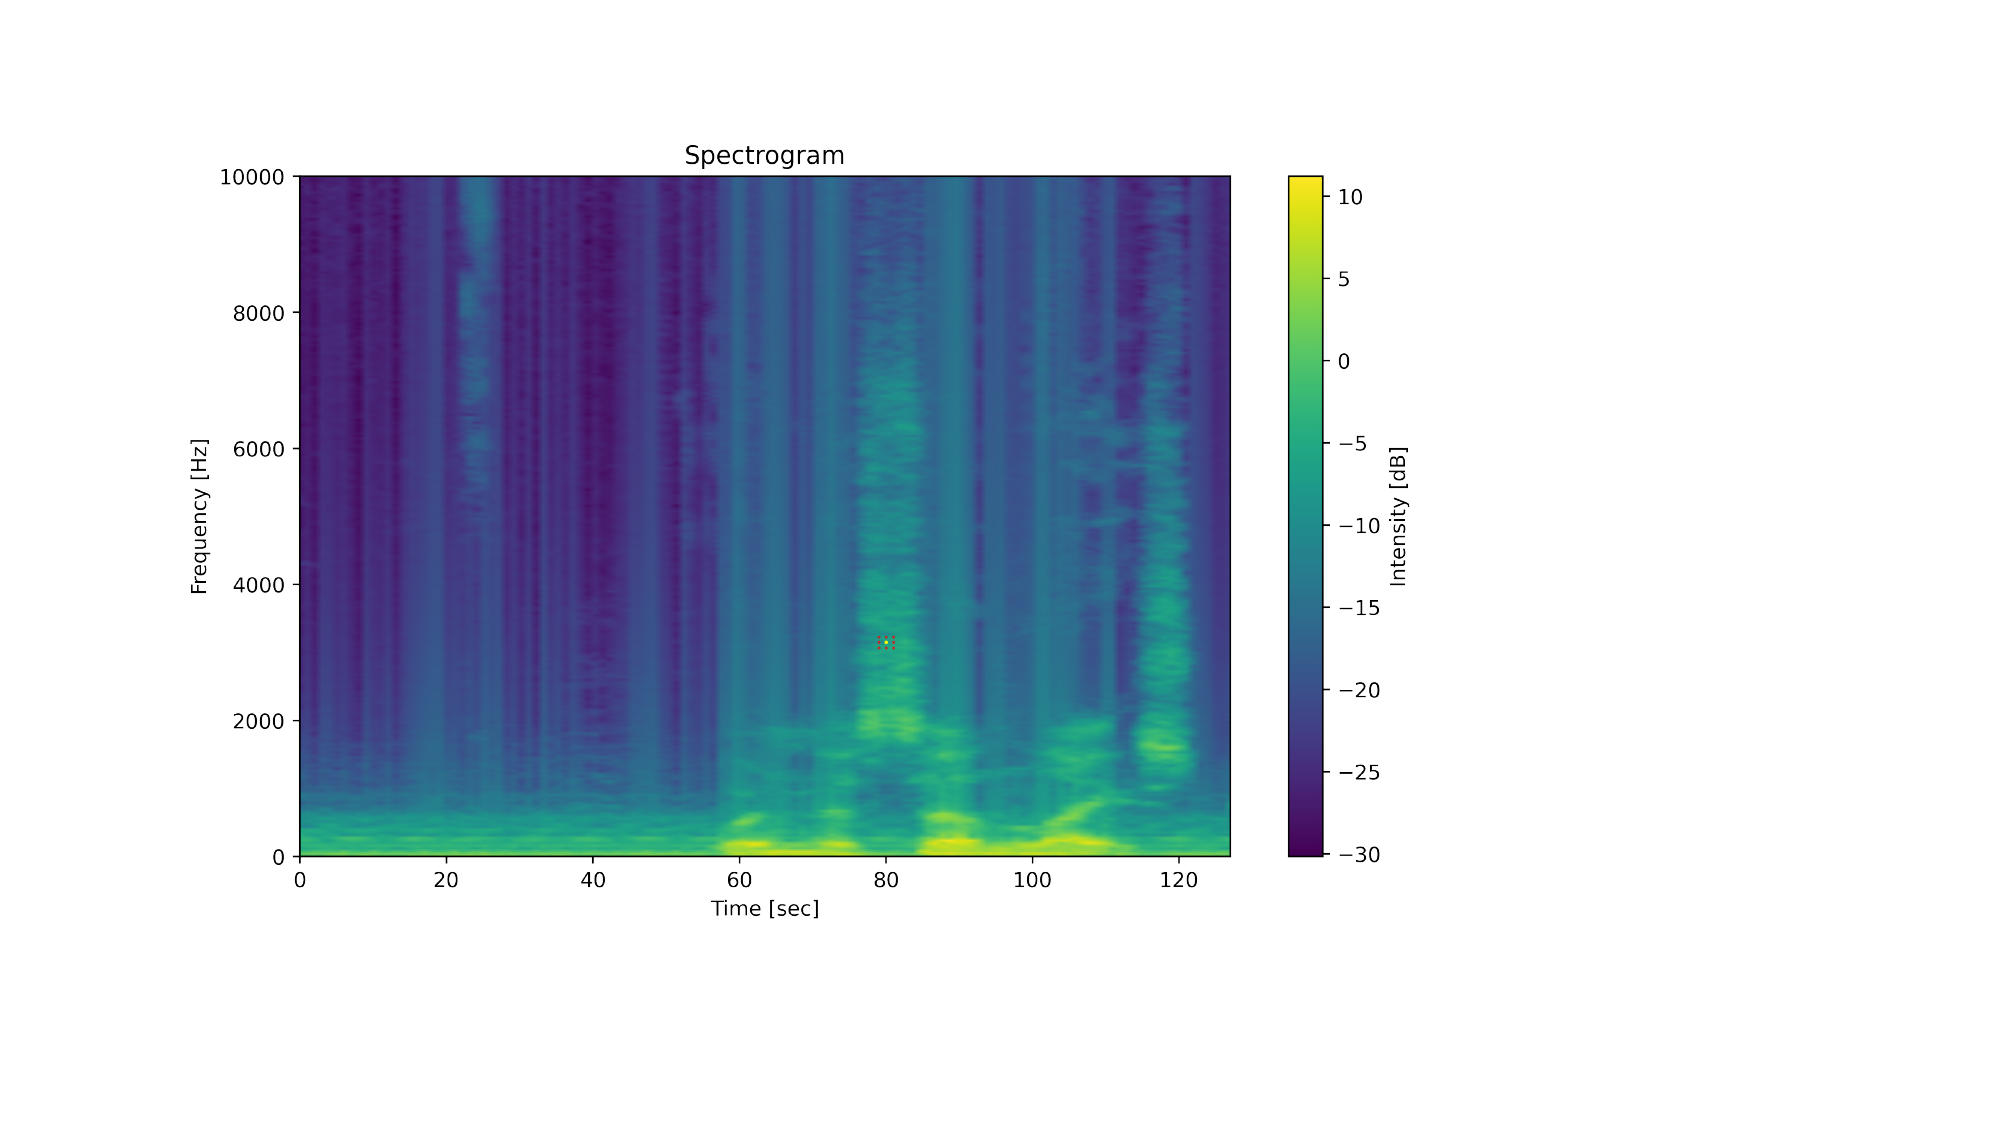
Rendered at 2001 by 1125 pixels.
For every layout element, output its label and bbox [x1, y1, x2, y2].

picture [111, 67, 1613, 969]
